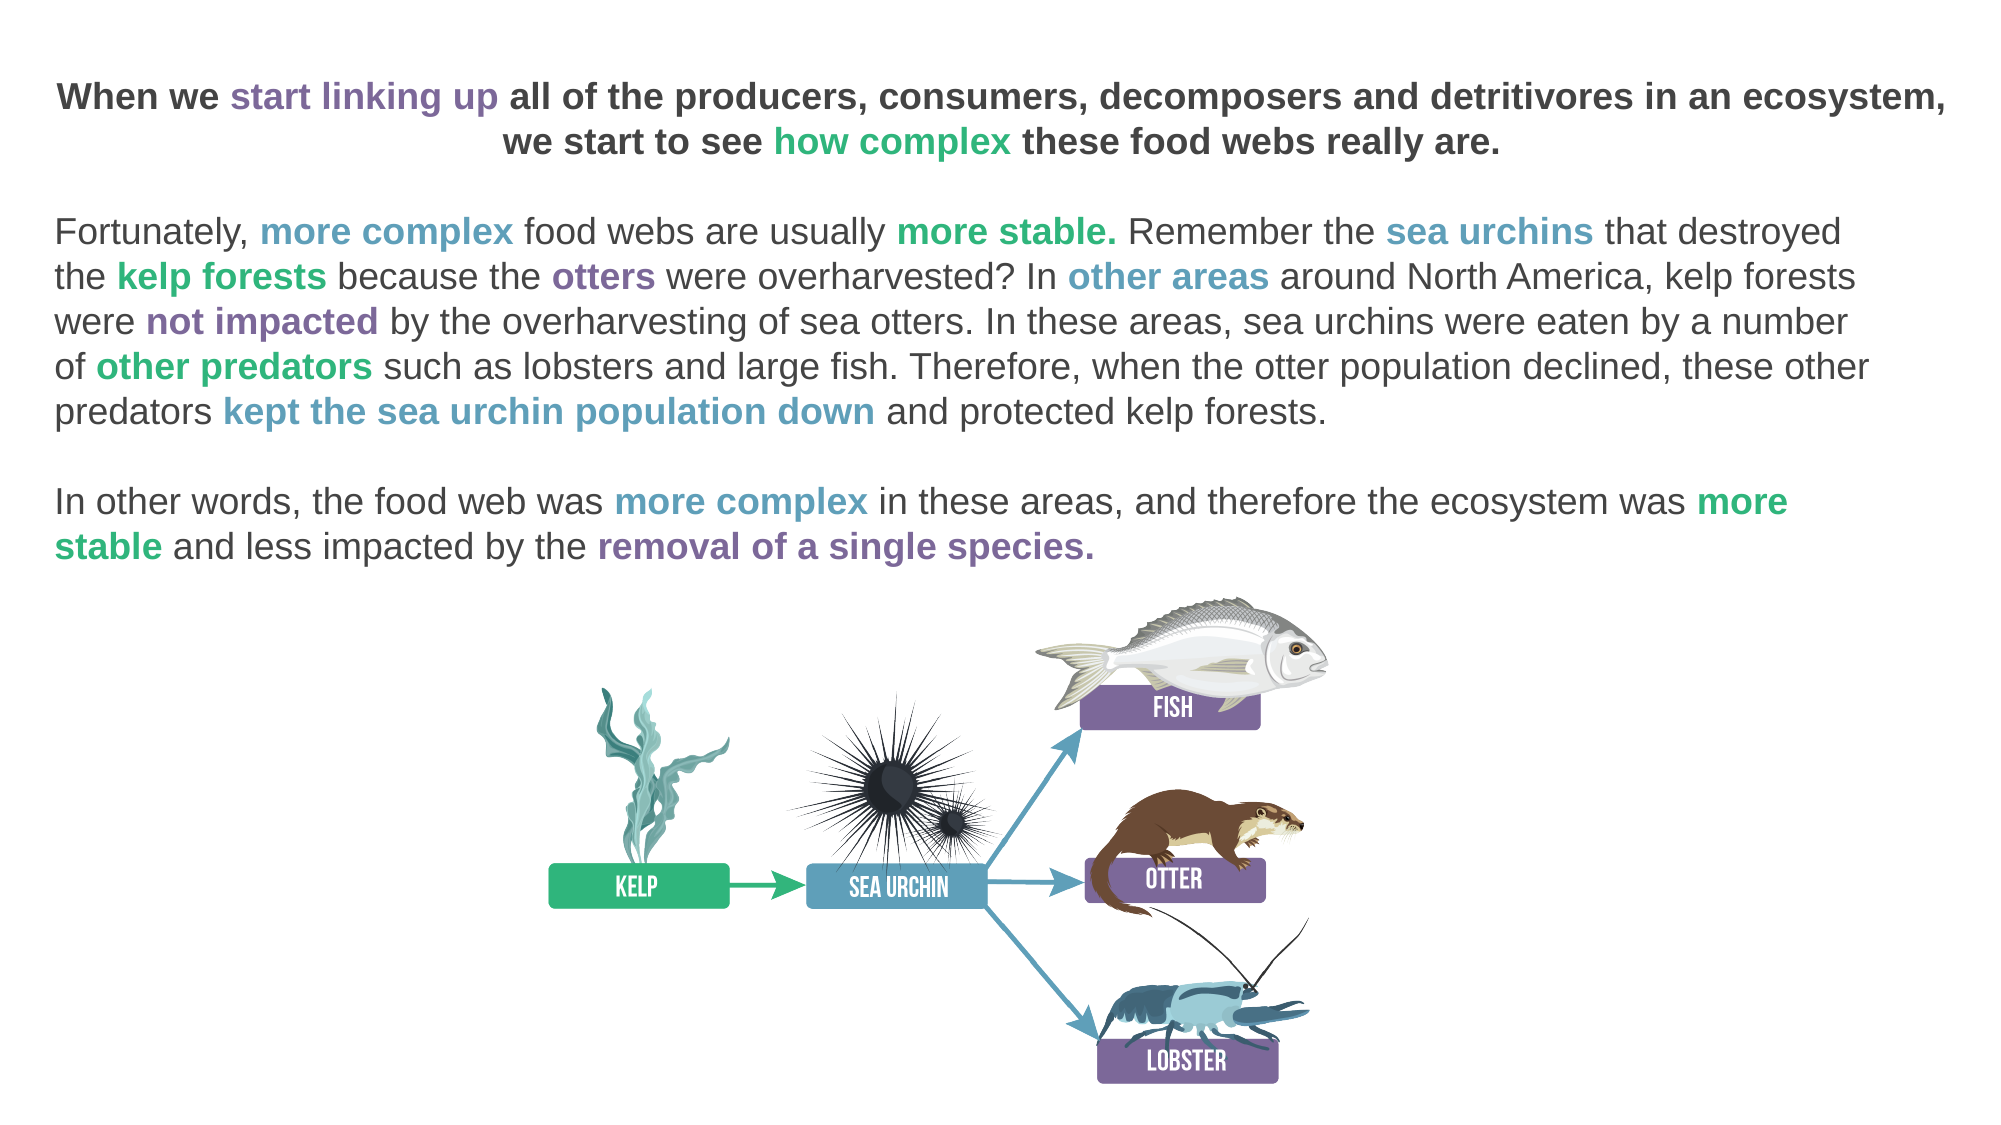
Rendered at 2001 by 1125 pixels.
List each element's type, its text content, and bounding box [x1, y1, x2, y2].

text_box When we start linking up all of the producers, consumers, decomposers and detritivores in an ecosystem, we start to see how complex these food webs really are. Fortunately, more complex food webs are usually more stable. Remember the sea urchins that destroyed the kelp forests because the otters were overharvested? In other areas around North America, kelp forests were not impacted by the overharvesting of sea otters. In these areas, sea urchins were eaten by a number of other predators such as lobsters and large fish. Therefore, when the otter population declined, these other predators kept the sea urchin population down and protected kelp forests. In other words, the food web was more complex in these areas, and therefore the ecosystem was more stable and less impacted by the removal of a single species. [39, 64, 1965, 575]
picture [548, 596, 1329, 1084]
